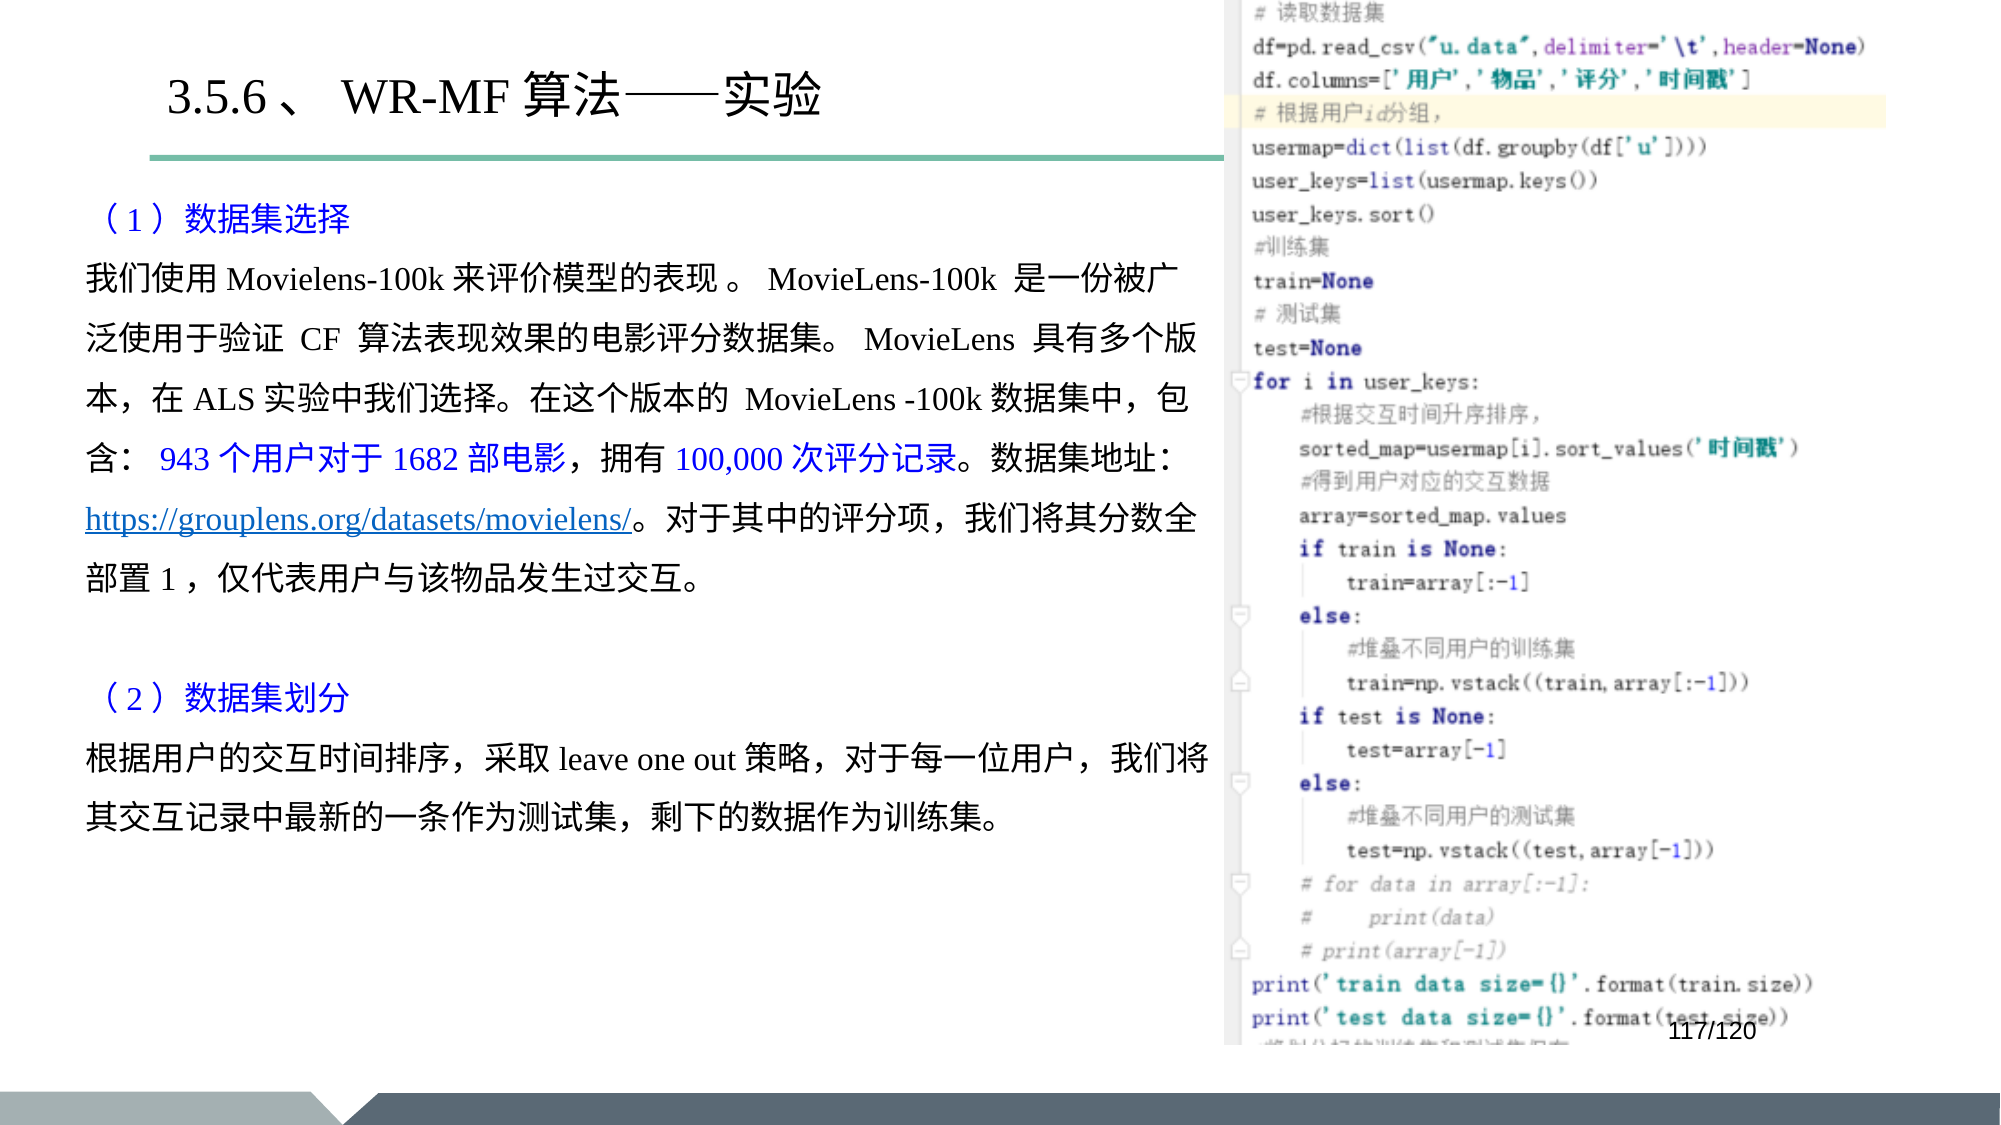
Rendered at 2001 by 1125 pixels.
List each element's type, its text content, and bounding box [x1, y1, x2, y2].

picture [1224, 0, 1886, 1046]
title 3.5.6、WR-MF算法——实验 [158, 28, 1218, 159]
text_box （1）数据集选择 我们使用Movielens-100k来评价模型的表现 。MovieLens-100k 是一份被广泛使用于验证 CF 算法表现效果的电影评分数据集。MovieLens 具有多个版本，在ALS实验中我们选择。在这个版本的 MovieLens -100k数据集中，包含：943个用户对于1682部电影，拥有100,000次评分记录。数据集地址：https://grouplens.org/datasets/movielens/。对于其中的评分项，我们将其分数全部置1，仅代表用户与该物品发生过交互。 （2）数据集划分 根据用户的交互时间排序，采取leave one out策略，对于每一位用户，我们将其交互记录中最新的一条作为测试集，剩下的数据作为训练集。 [70, 170, 1218, 844]
